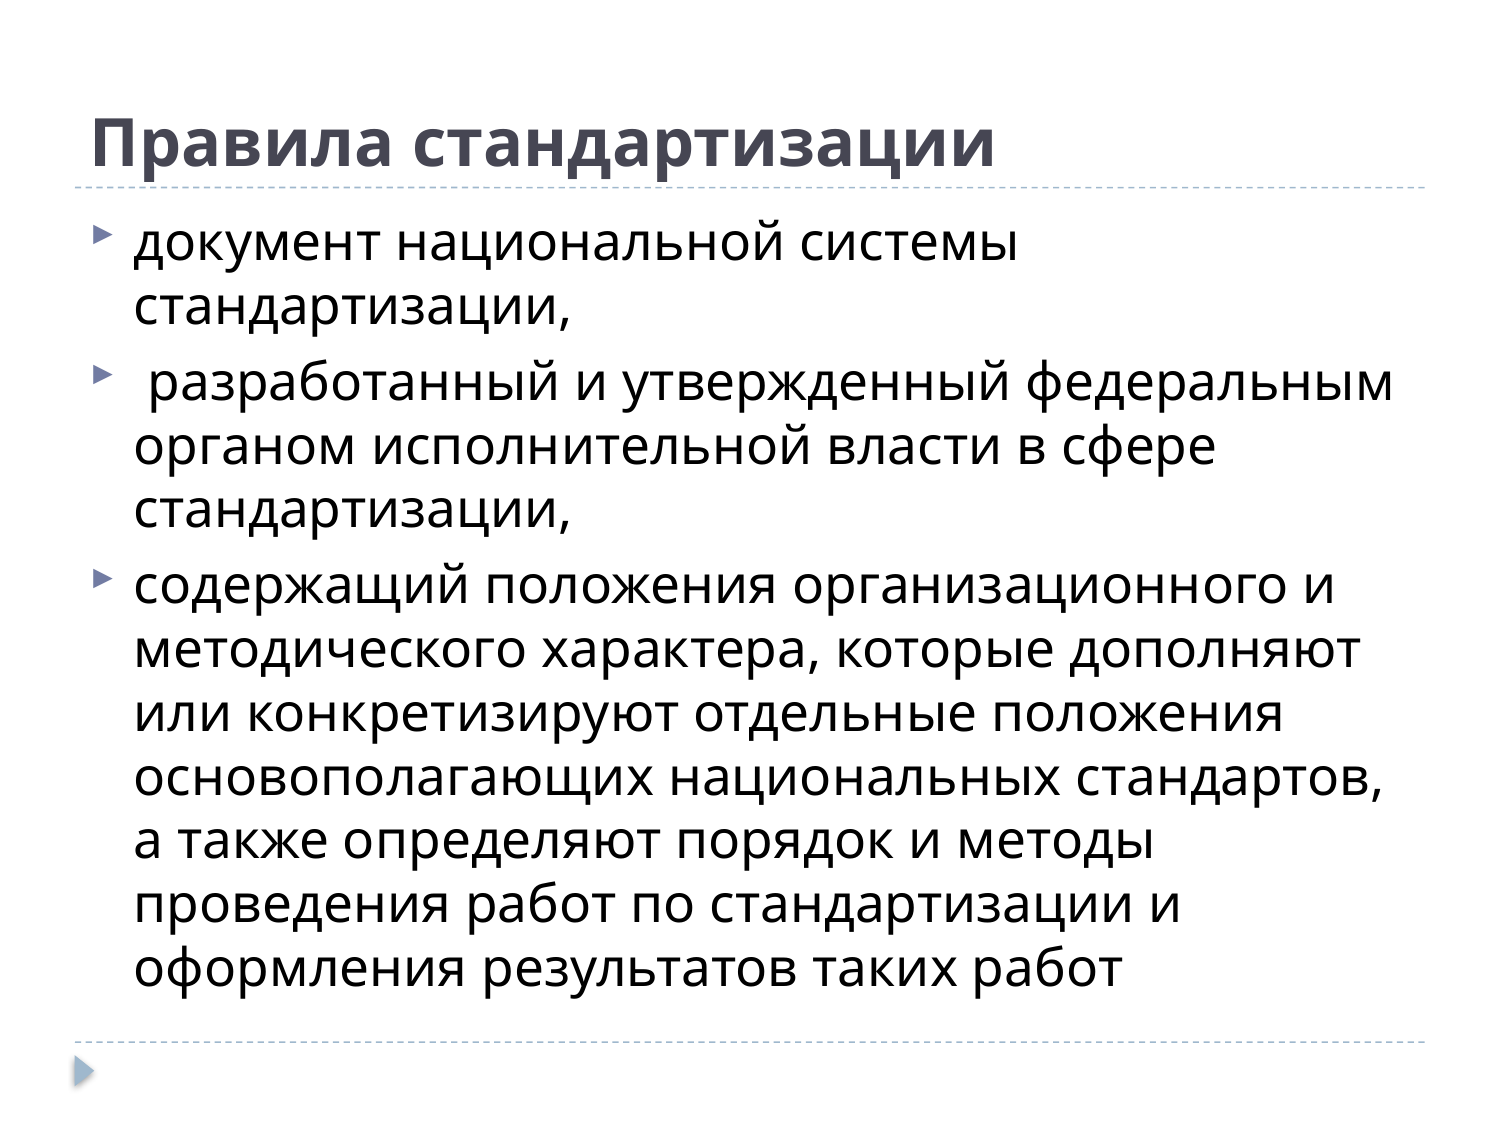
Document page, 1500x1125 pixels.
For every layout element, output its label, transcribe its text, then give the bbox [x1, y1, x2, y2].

title Правила стандартизации [75, 24, 1425, 188]
list документ национальной системы стандартизации, разработанный и утвержденный федеральным органом исполнительной власти в сфере стандартизации, содержащий положения организационного и методического характера, которые дополняют или конкретизируют отдельные положения основополагающих национальных стандартов, а также определяют порядок и методы проведения работ по стандартизации и оформления результатов таких работ [75, 200, 1425, 1010]
